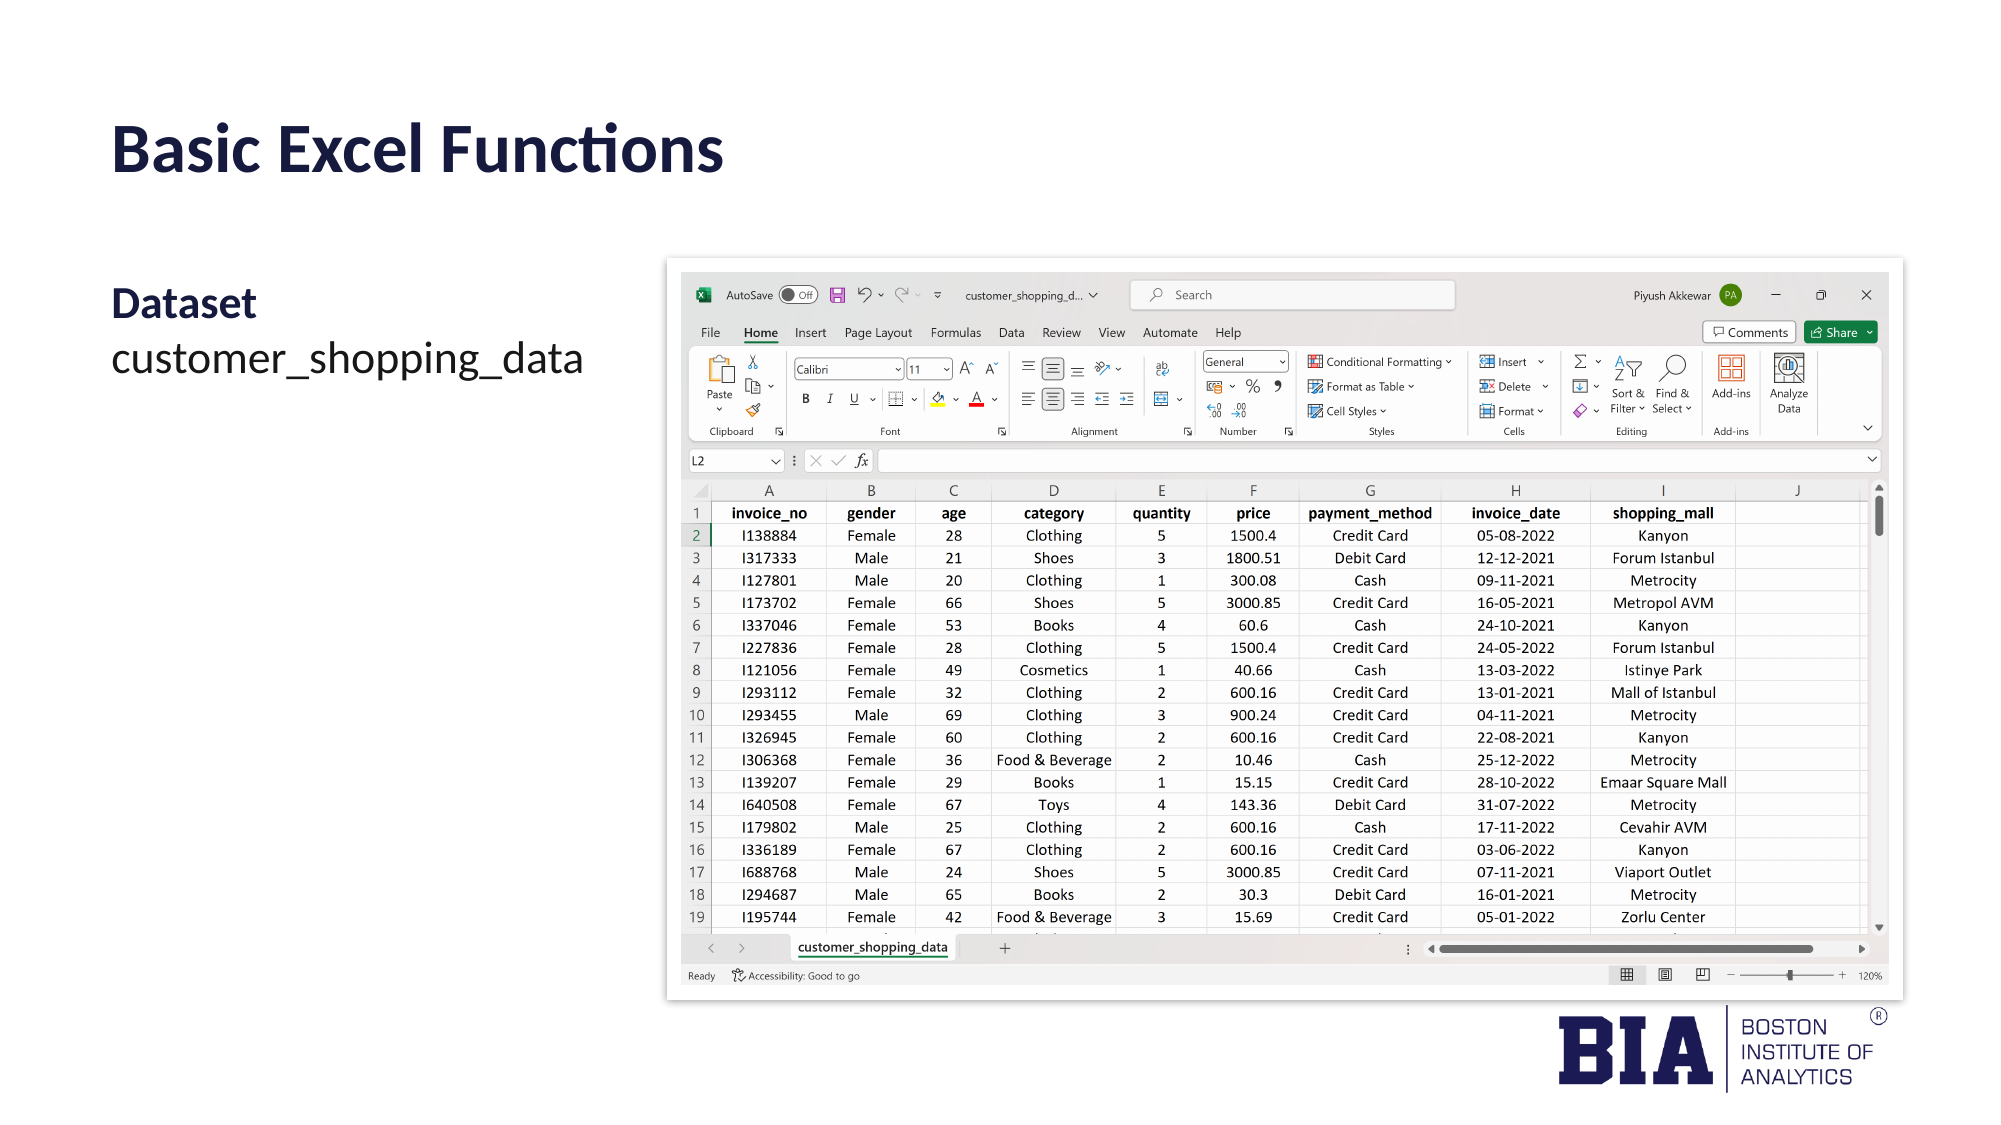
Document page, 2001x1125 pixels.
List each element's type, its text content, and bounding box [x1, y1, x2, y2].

list Dataset customer_shopping_data [111, 272, 653, 1000]
title Basic Excel Functions [111, 99, 1889, 200]
picture [1557, 1003, 1889, 1094]
picture [681, 272, 1889, 986]
